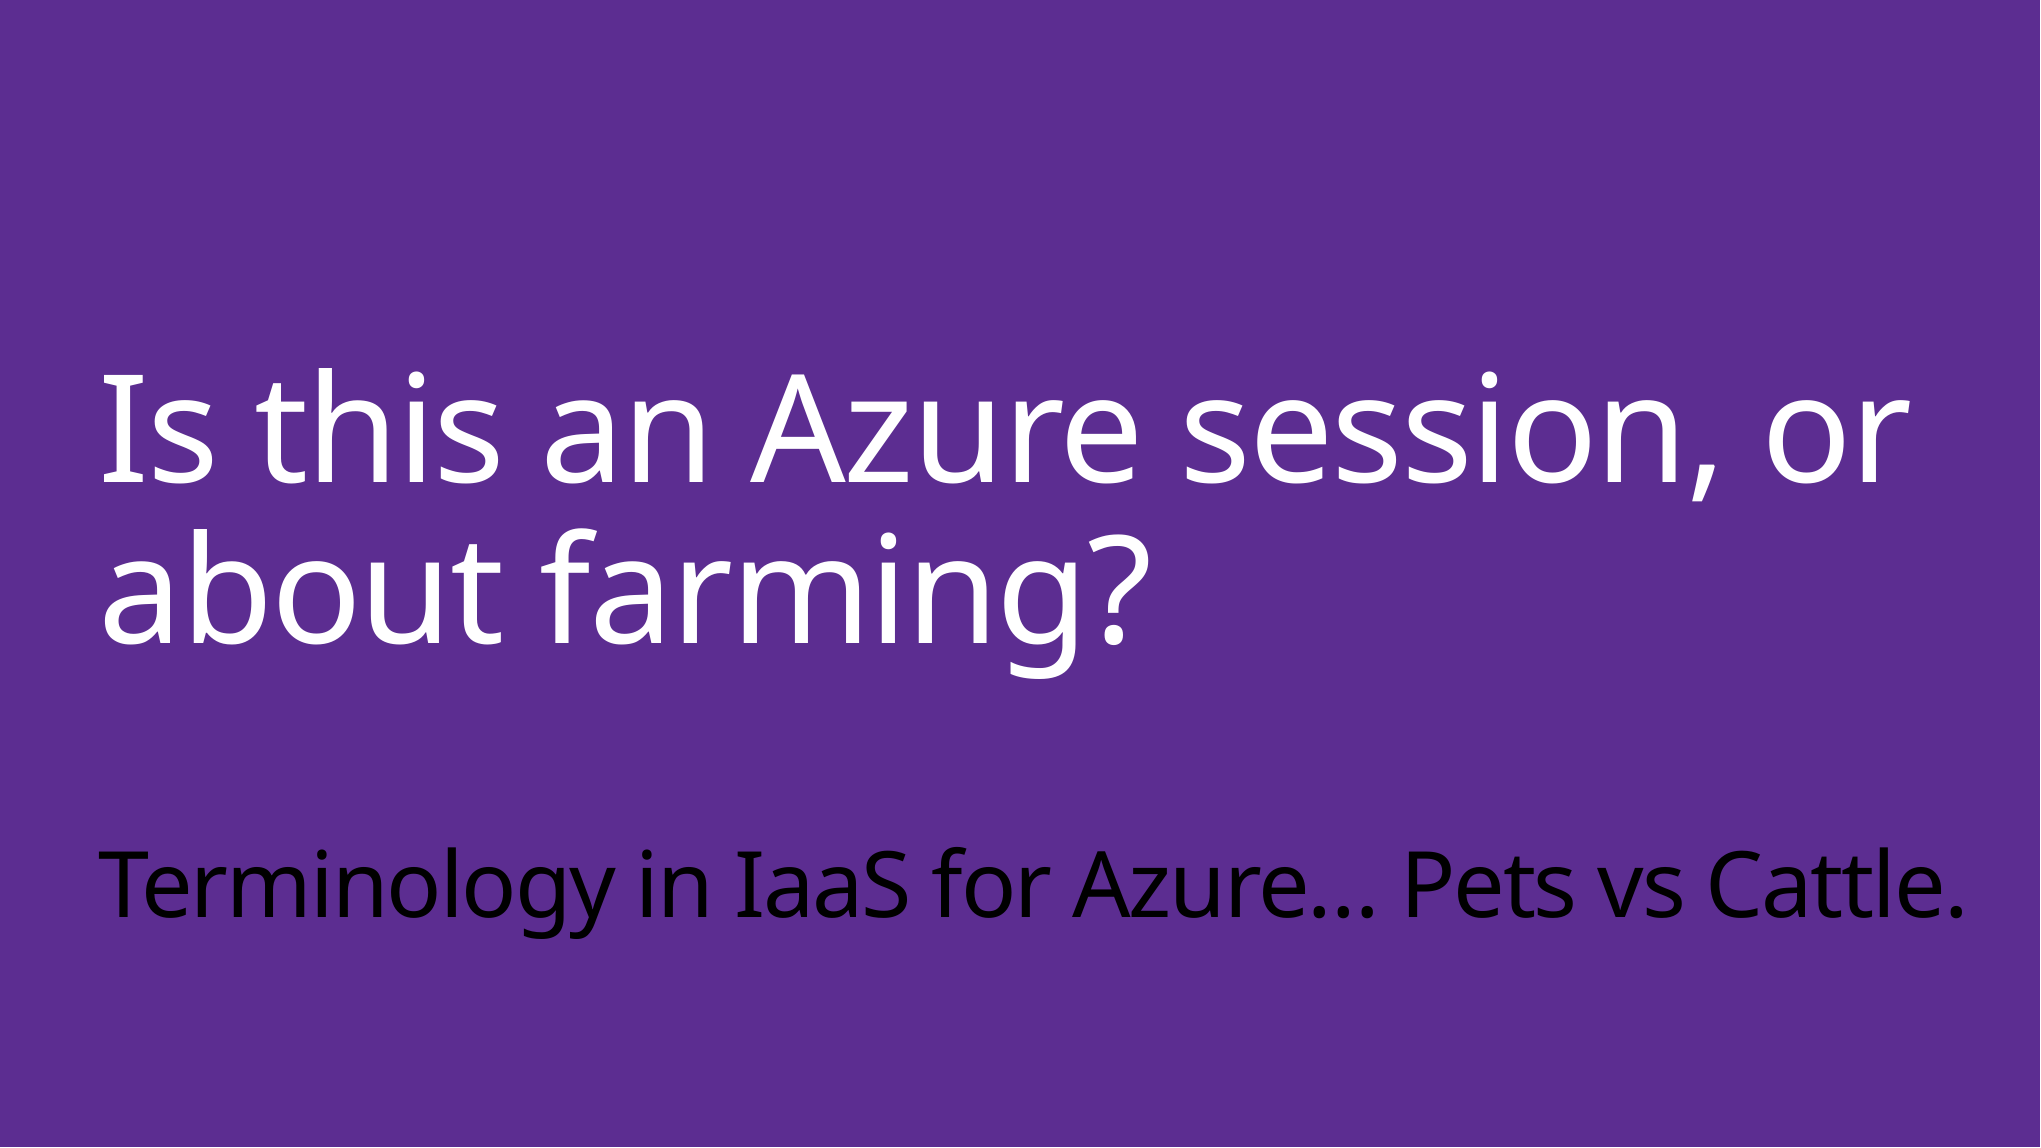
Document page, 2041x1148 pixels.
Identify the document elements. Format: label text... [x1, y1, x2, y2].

title Is this an Azure session, or about farming? Terminology in IaaS for Azure… Pets vs Cattle. [75, 337, 2026, 959]
